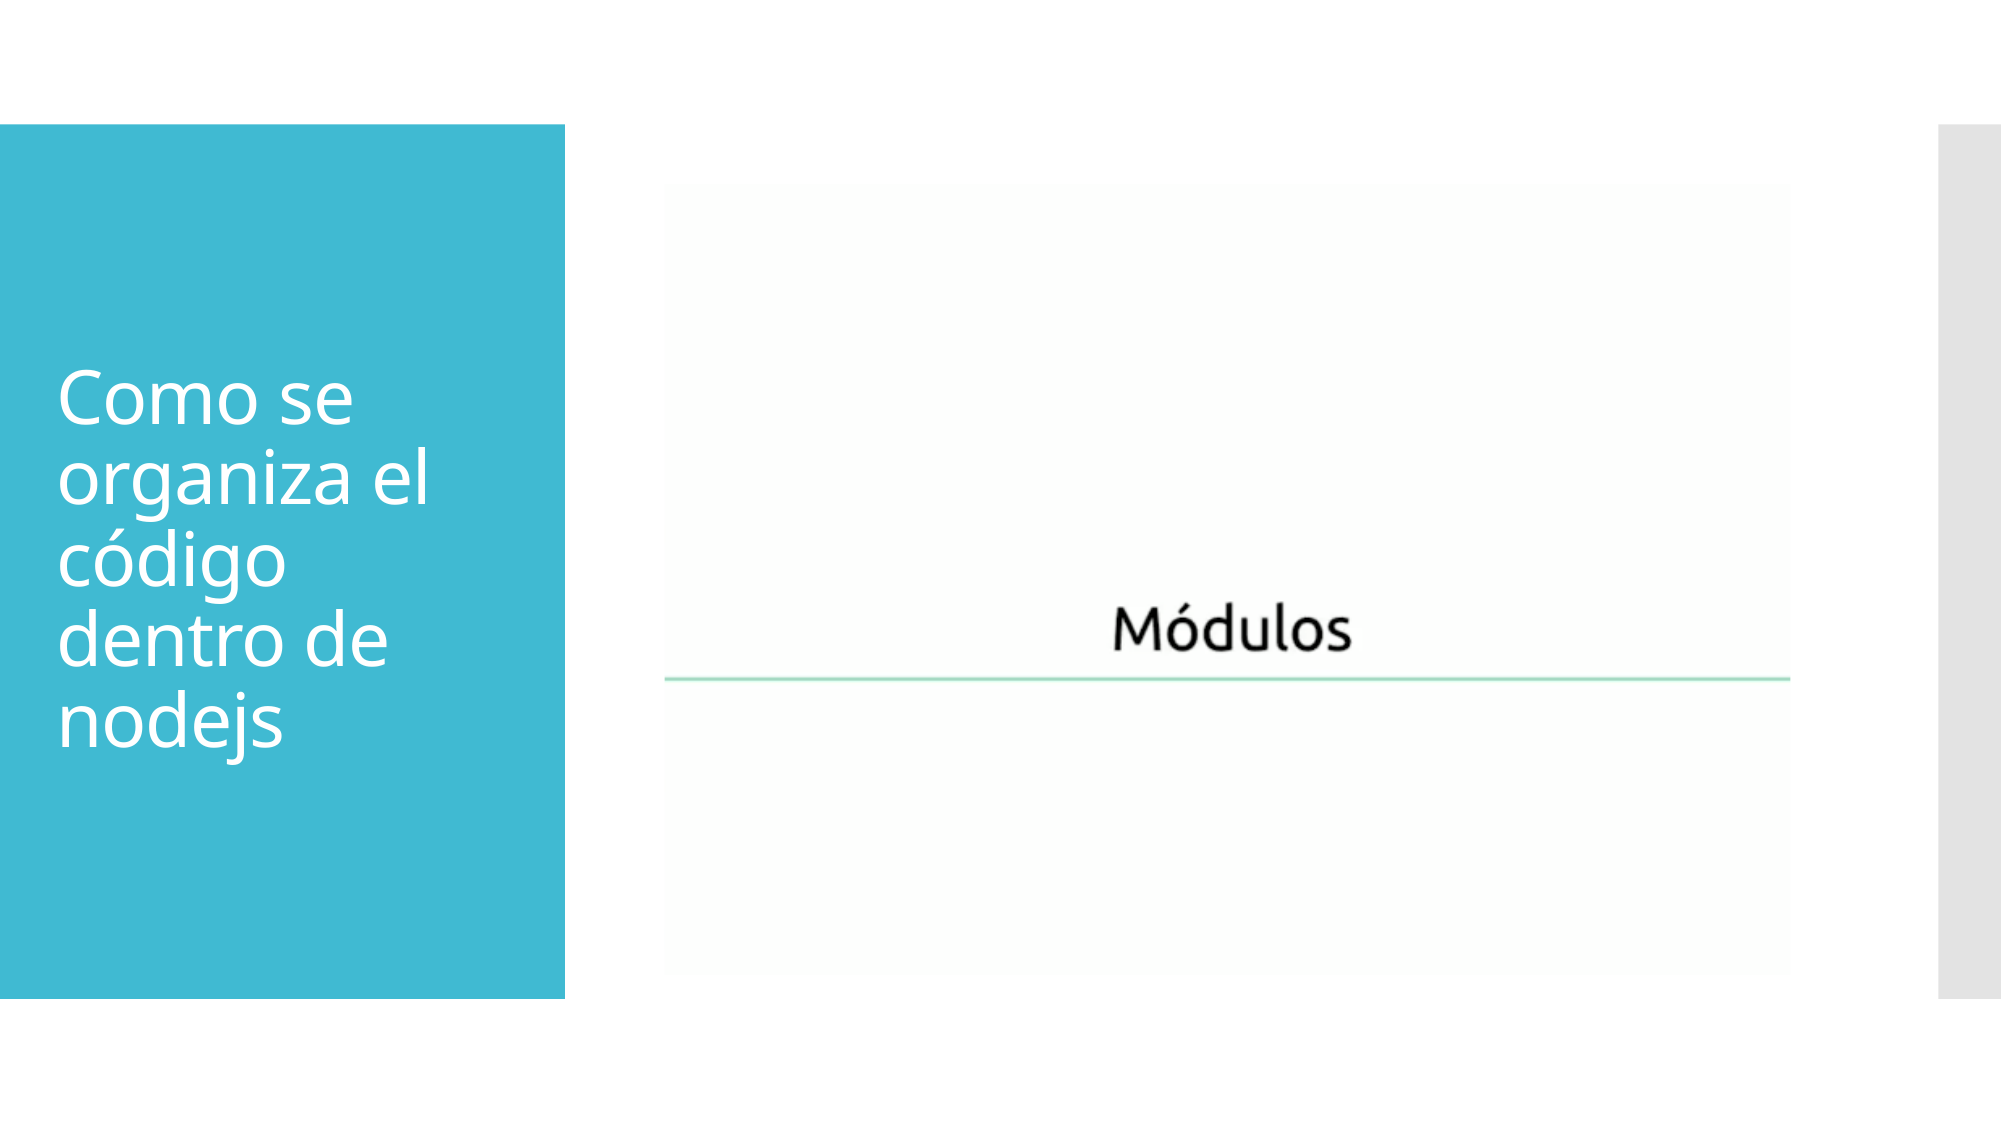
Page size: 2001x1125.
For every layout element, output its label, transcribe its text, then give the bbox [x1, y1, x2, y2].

title Como se organiza el código dentro de nodejs [41, 184, 525, 940]
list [664, 184, 1791, 975]
